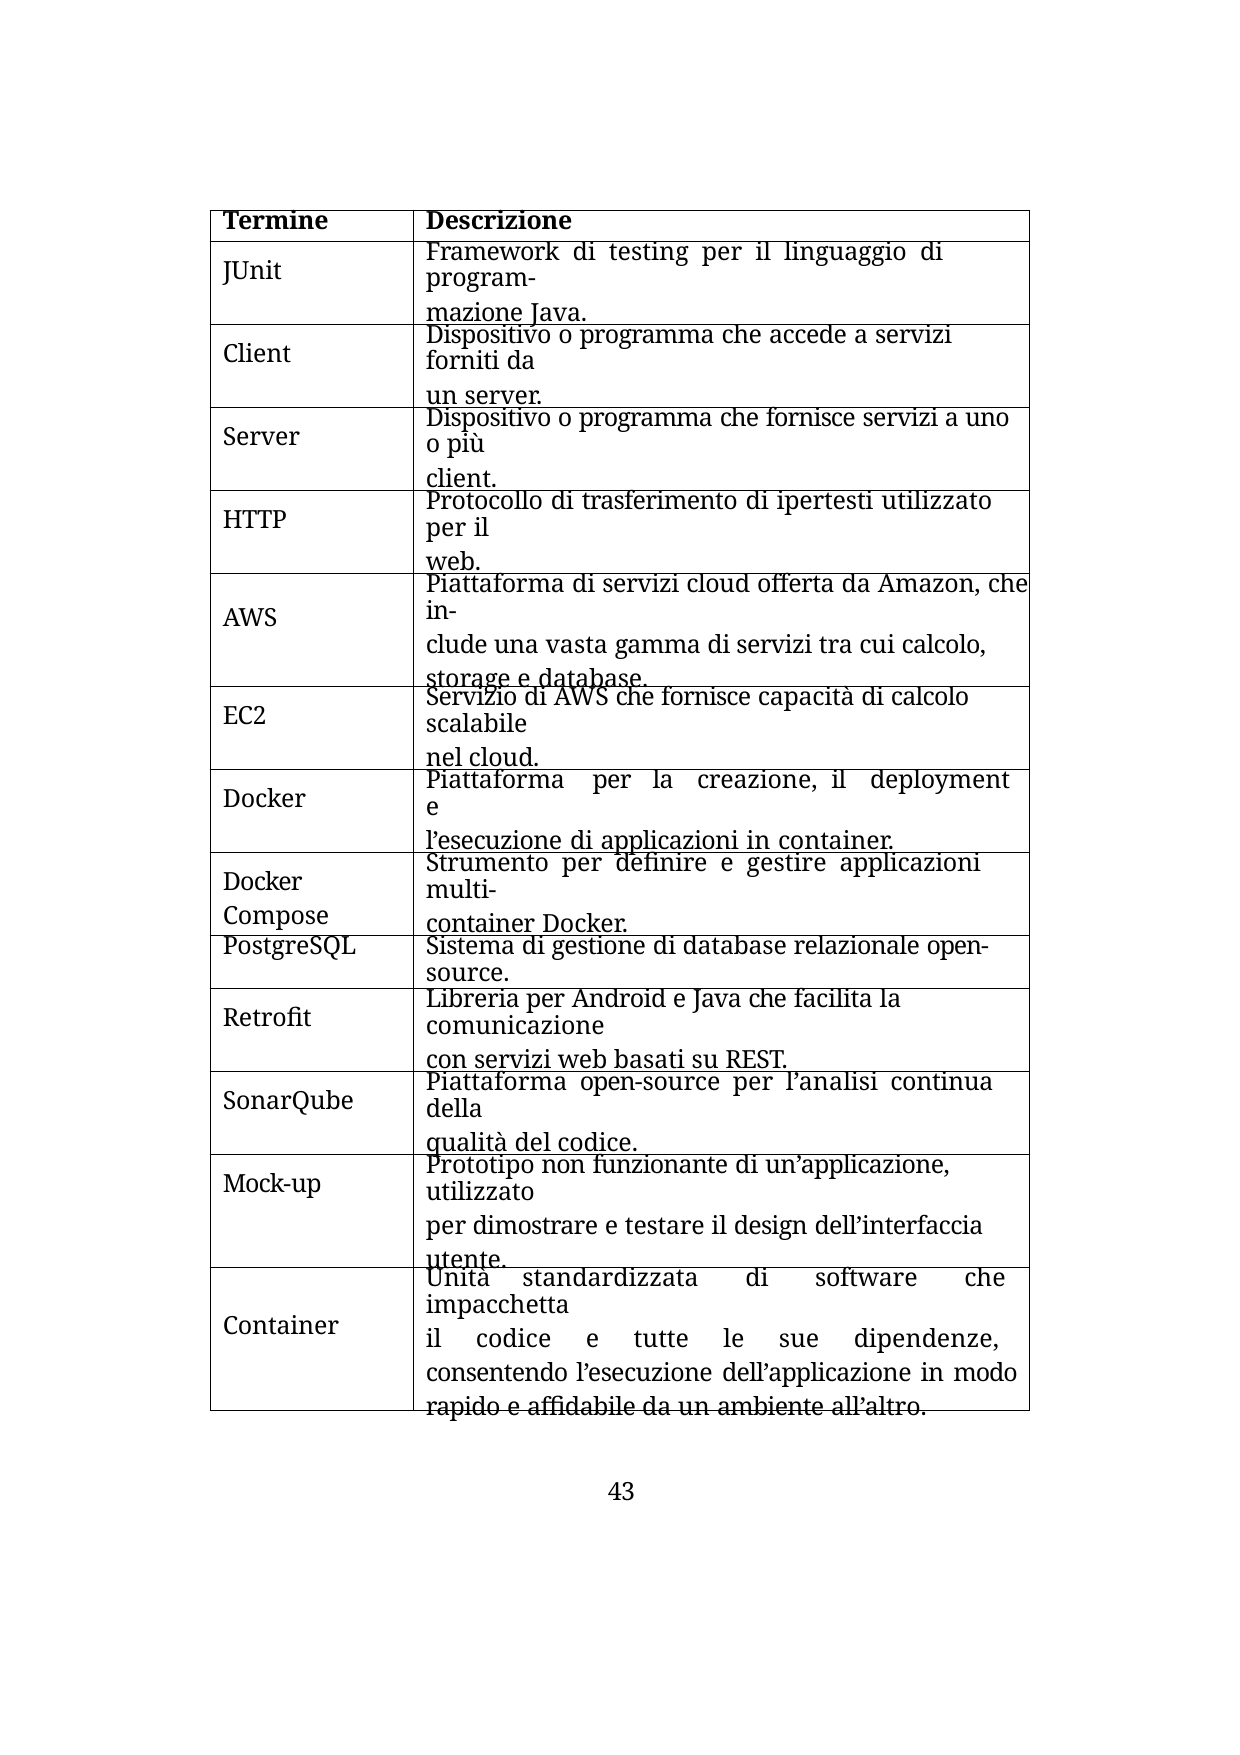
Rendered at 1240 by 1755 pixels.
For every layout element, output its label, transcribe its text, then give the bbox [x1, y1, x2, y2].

table_cell AWS [211, 574, 413, 686]
table_cell Unità standardizzata di software che impacchetta il codice e tutte le sue dipendenze, consentendo l’esecuzione dell’applicazione in modo rapido e affidabile da un ambiente all’altro. [414, 1268, 1029, 1410]
table_cell Piattaforma per la creazione, il deployment e l’esecuzione di applicazioni in container. [414, 770, 1029, 852]
table_cell Piattaforma open-source per l’analisi continua della qualità del codice. [414, 1072, 1029, 1154]
table_cell Retrofit [211, 989, 413, 1071]
table_cell SonarQube [211, 1072, 413, 1154]
table_cell Docker [211, 770, 413, 852]
table_cell Dispositivo o programma che accede a servizi forniti da un server. [414, 325, 1029, 407]
table_cell Strumento per definire e gestire applicazioni multi- container Docker. [414, 853, 1029, 935]
table_cell Sistema di gestione di database relazionale open-source. [414, 936, 1029, 988]
table_cell HTTP [211, 491, 413, 573]
table_cell Piattaforma di servizi cloud offerta da Amazon, che in- clude una vasta gamma di servizi tra cui calcolo, storage e database. [414, 574, 1029, 686]
table_cell Prototipo non funzionante di un’applicazione, utilizzato per dimostrare e testare il design dell’interfaccia utente. [414, 1155, 1029, 1267]
table_cell Mock-up [211, 1155, 413, 1267]
table_cell Protocollo di trasferimento di ipertesti utilizzato per il web. [414, 491, 1029, 573]
table_cell Docker Compose [211, 853, 413, 935]
table_cell Dispositivo o programma che fornisce servizi a uno o più client. [414, 408, 1029, 490]
table_cell Client [211, 325, 413, 407]
table_cell Framework di testing per il linguaggio di program- mazione Java. [414, 242, 1029, 324]
table_cell EC2 [211, 687, 413, 769]
table_cell PostgreSQL [211, 936, 413, 988]
slide_number 30 [601, 1474, 641, 1755]
table_cell Container [211, 1268, 413, 1410]
table_cell Libreria per Android e Java che facilita la comunicazione con servizi web basati su REST. [414, 989, 1029, 1071]
table_cell Servizio di AWS che fornisce capacità di calcolo scalabile nel cloud. [414, 687, 1029, 769]
table_cell JUnit [211, 242, 413, 324]
table_cell Server [211, 408, 413, 490]
table_header Termine [211, 211, 413, 241]
table_header Descrizione [414, 211, 1029, 241]
